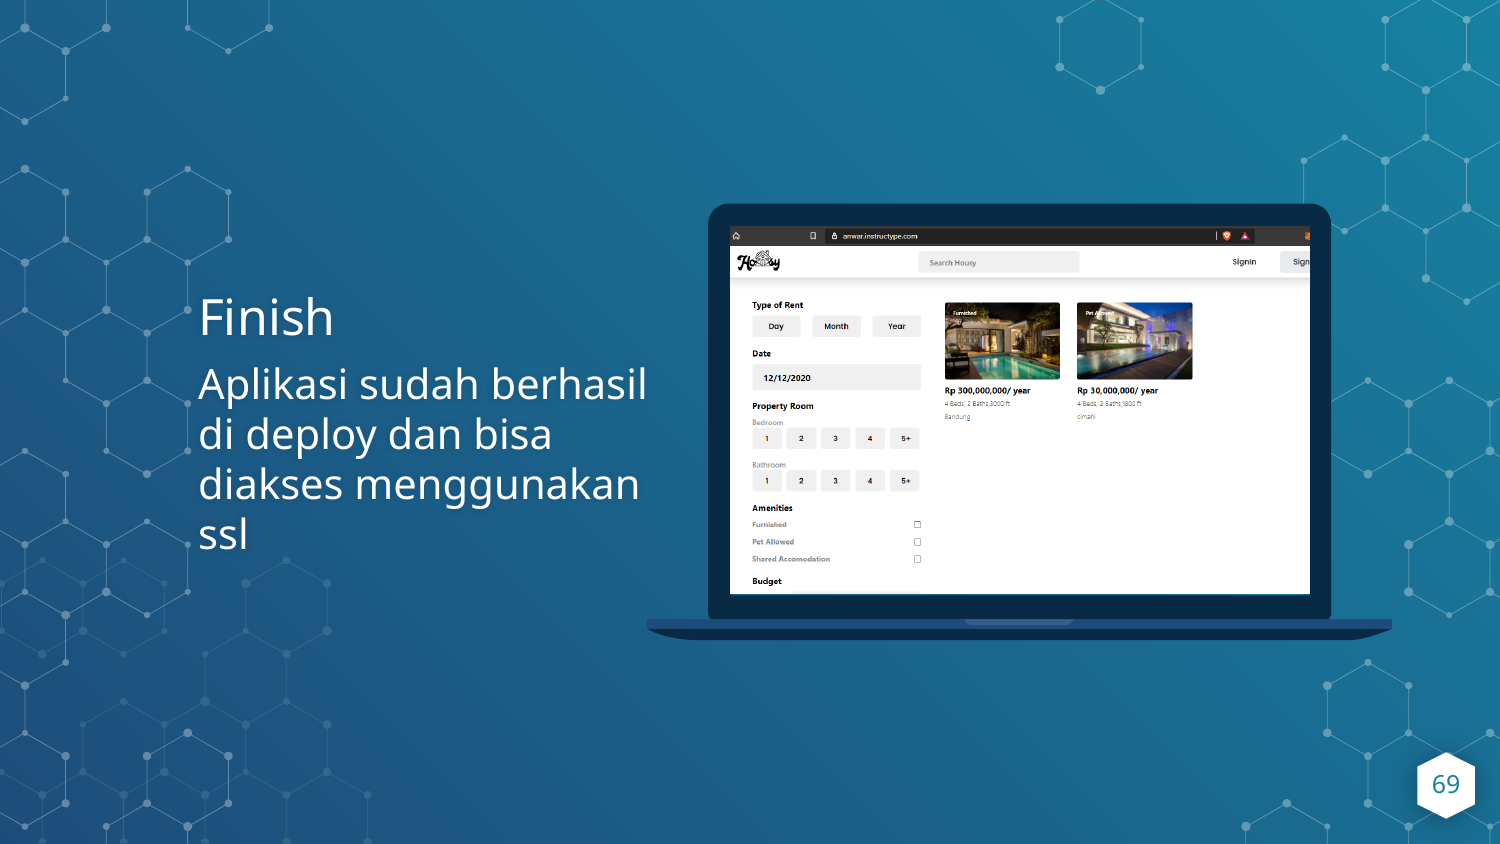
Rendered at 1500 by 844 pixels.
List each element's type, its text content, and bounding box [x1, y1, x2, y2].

picture [729, 226, 1310, 595]
list Finish Aplikasi sudah berhasil di deploy dan bisa diakses menggunakan ssl [198, 61, 657, 783]
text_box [646, 203, 1393, 641]
slide_number 69 [1417, 752, 1475, 819]
